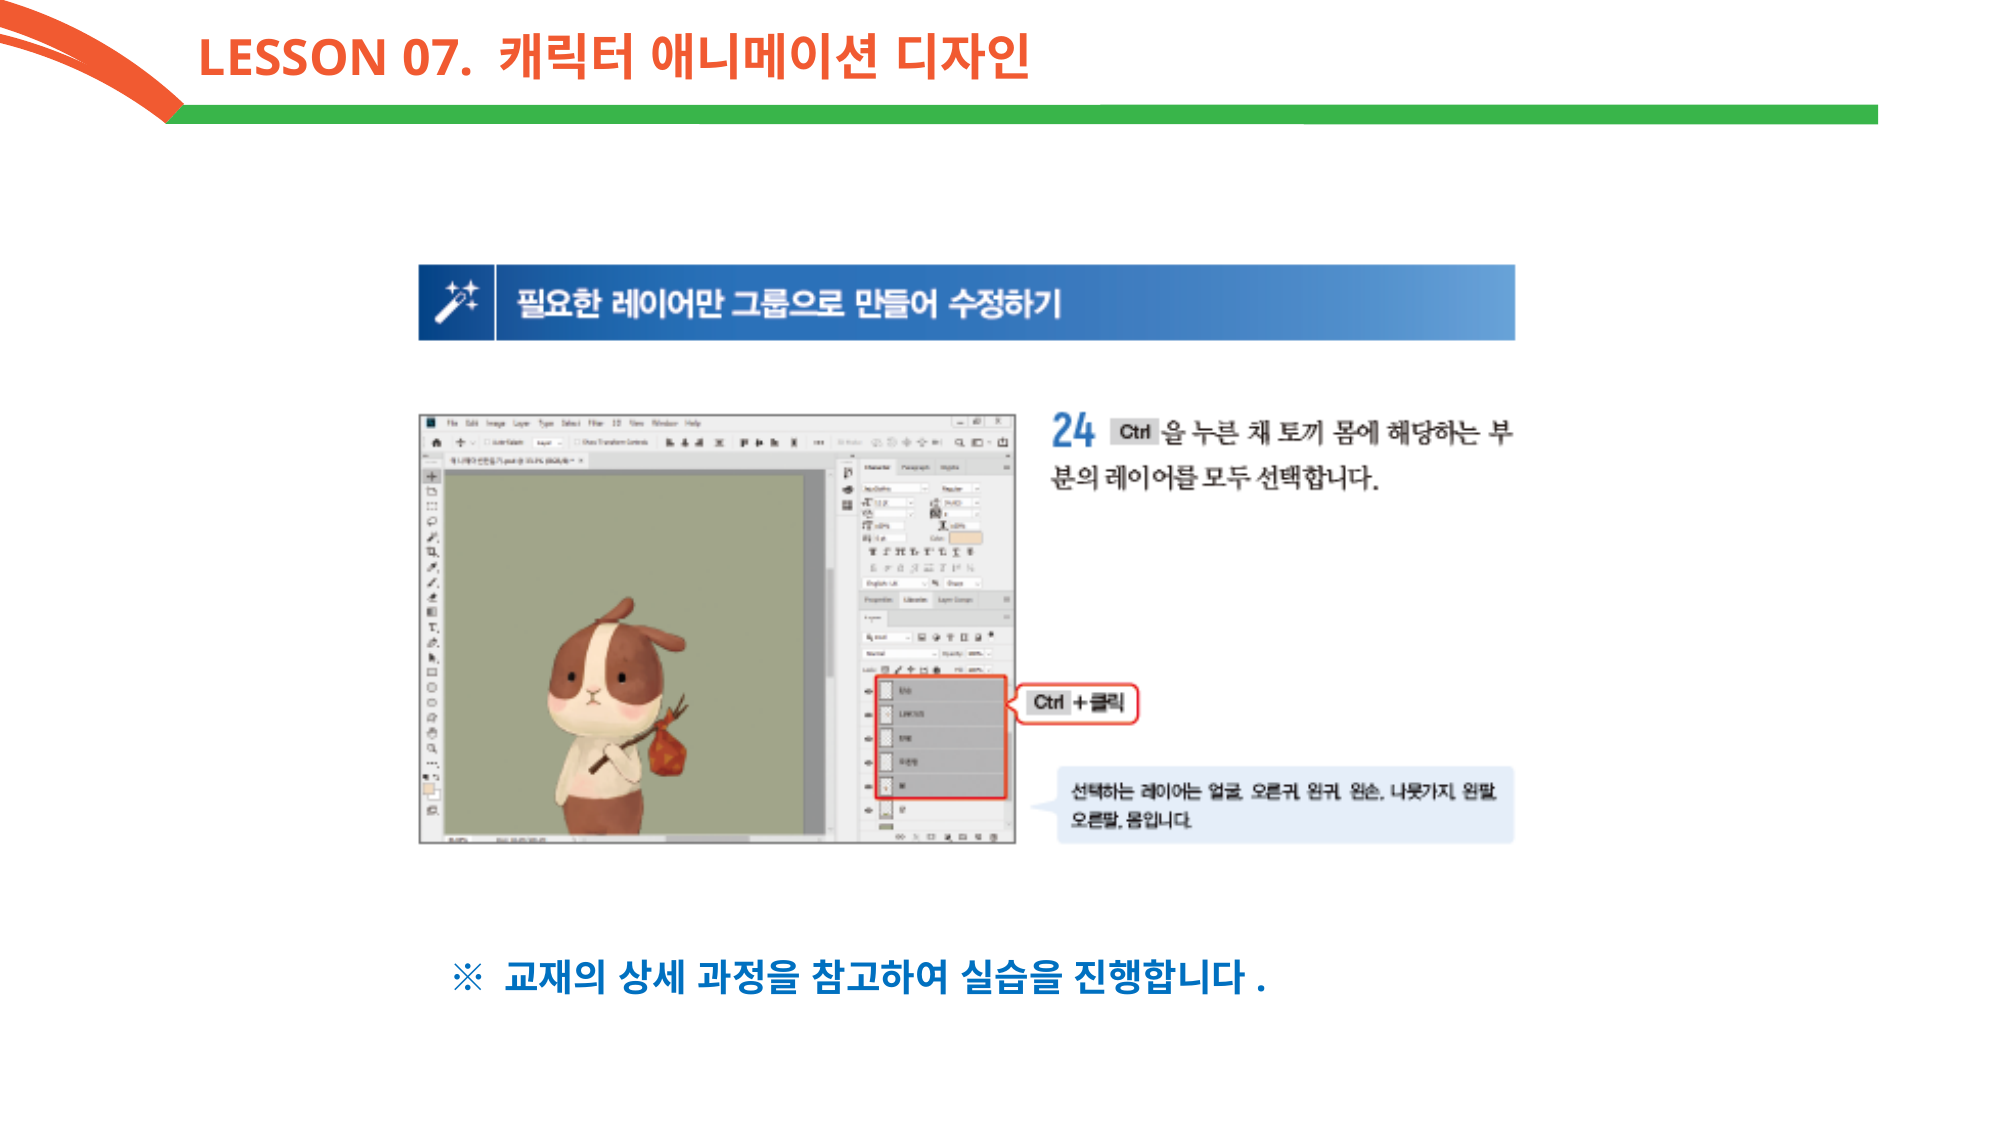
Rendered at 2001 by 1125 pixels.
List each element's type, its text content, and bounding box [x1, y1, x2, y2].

picture [409, 257, 1530, 865]
text_box ※ 교재의 상세 과정을 참고하여 실습을 진행합니다. [434, 946, 1765, 1007]
title LESSON 07. 캐릭터 애니메이션 디자인 [183, 24, 1836, 95]
